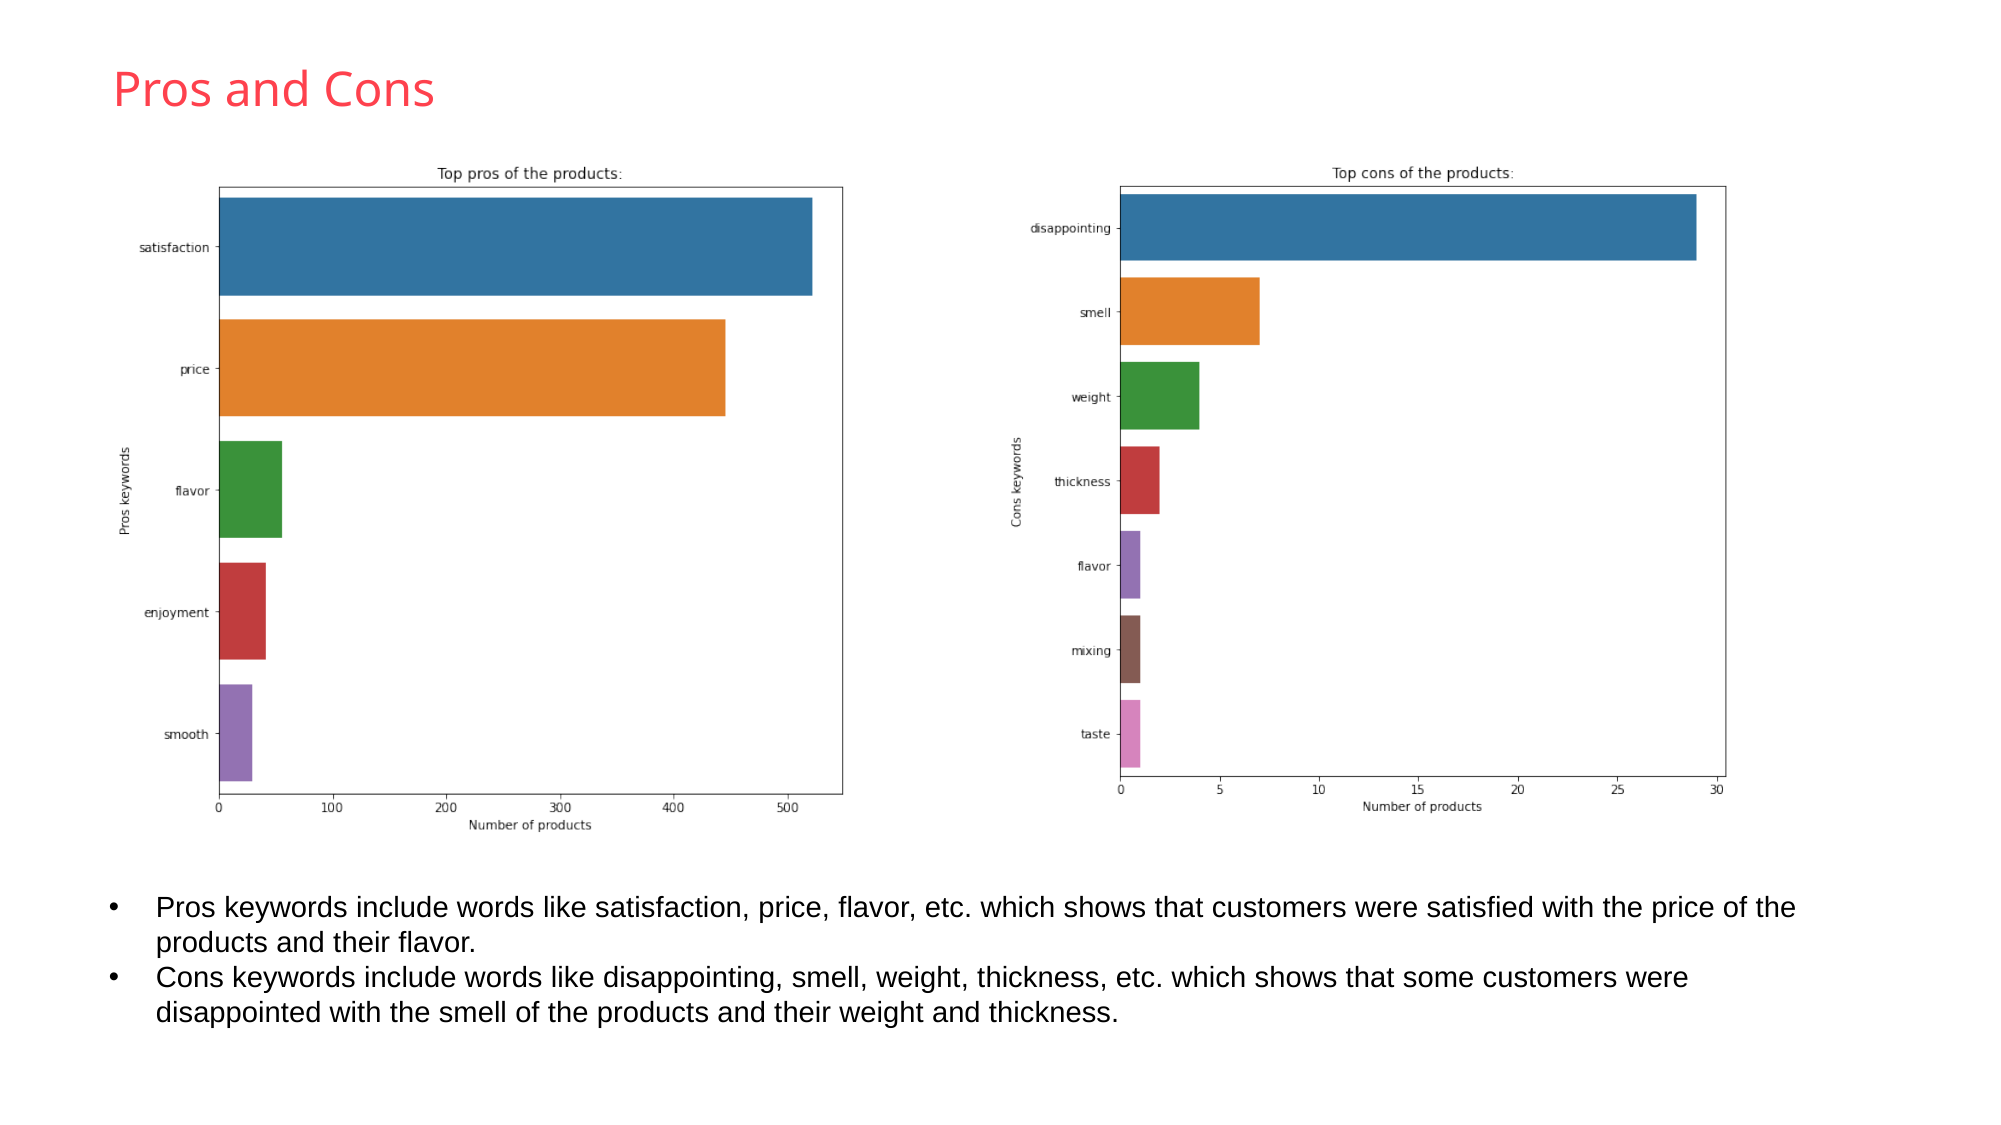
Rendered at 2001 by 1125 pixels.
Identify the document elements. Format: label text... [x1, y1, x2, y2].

picture [112, 158, 852, 841]
text_box Pros keywords include words like satisfaction, price, flavor, etc. which shows that customers were satisfied with the price of the products and their flavor. Cons keywords include words like disappointing, smell, weight, thickness, etc. which shows that some customers were disappointed with the smell of the products and their weight and thickness. [94, 881, 1828, 1071]
picture [1004, 157, 1734, 822]
title Pros and Cons [112, 53, 1888, 159]
